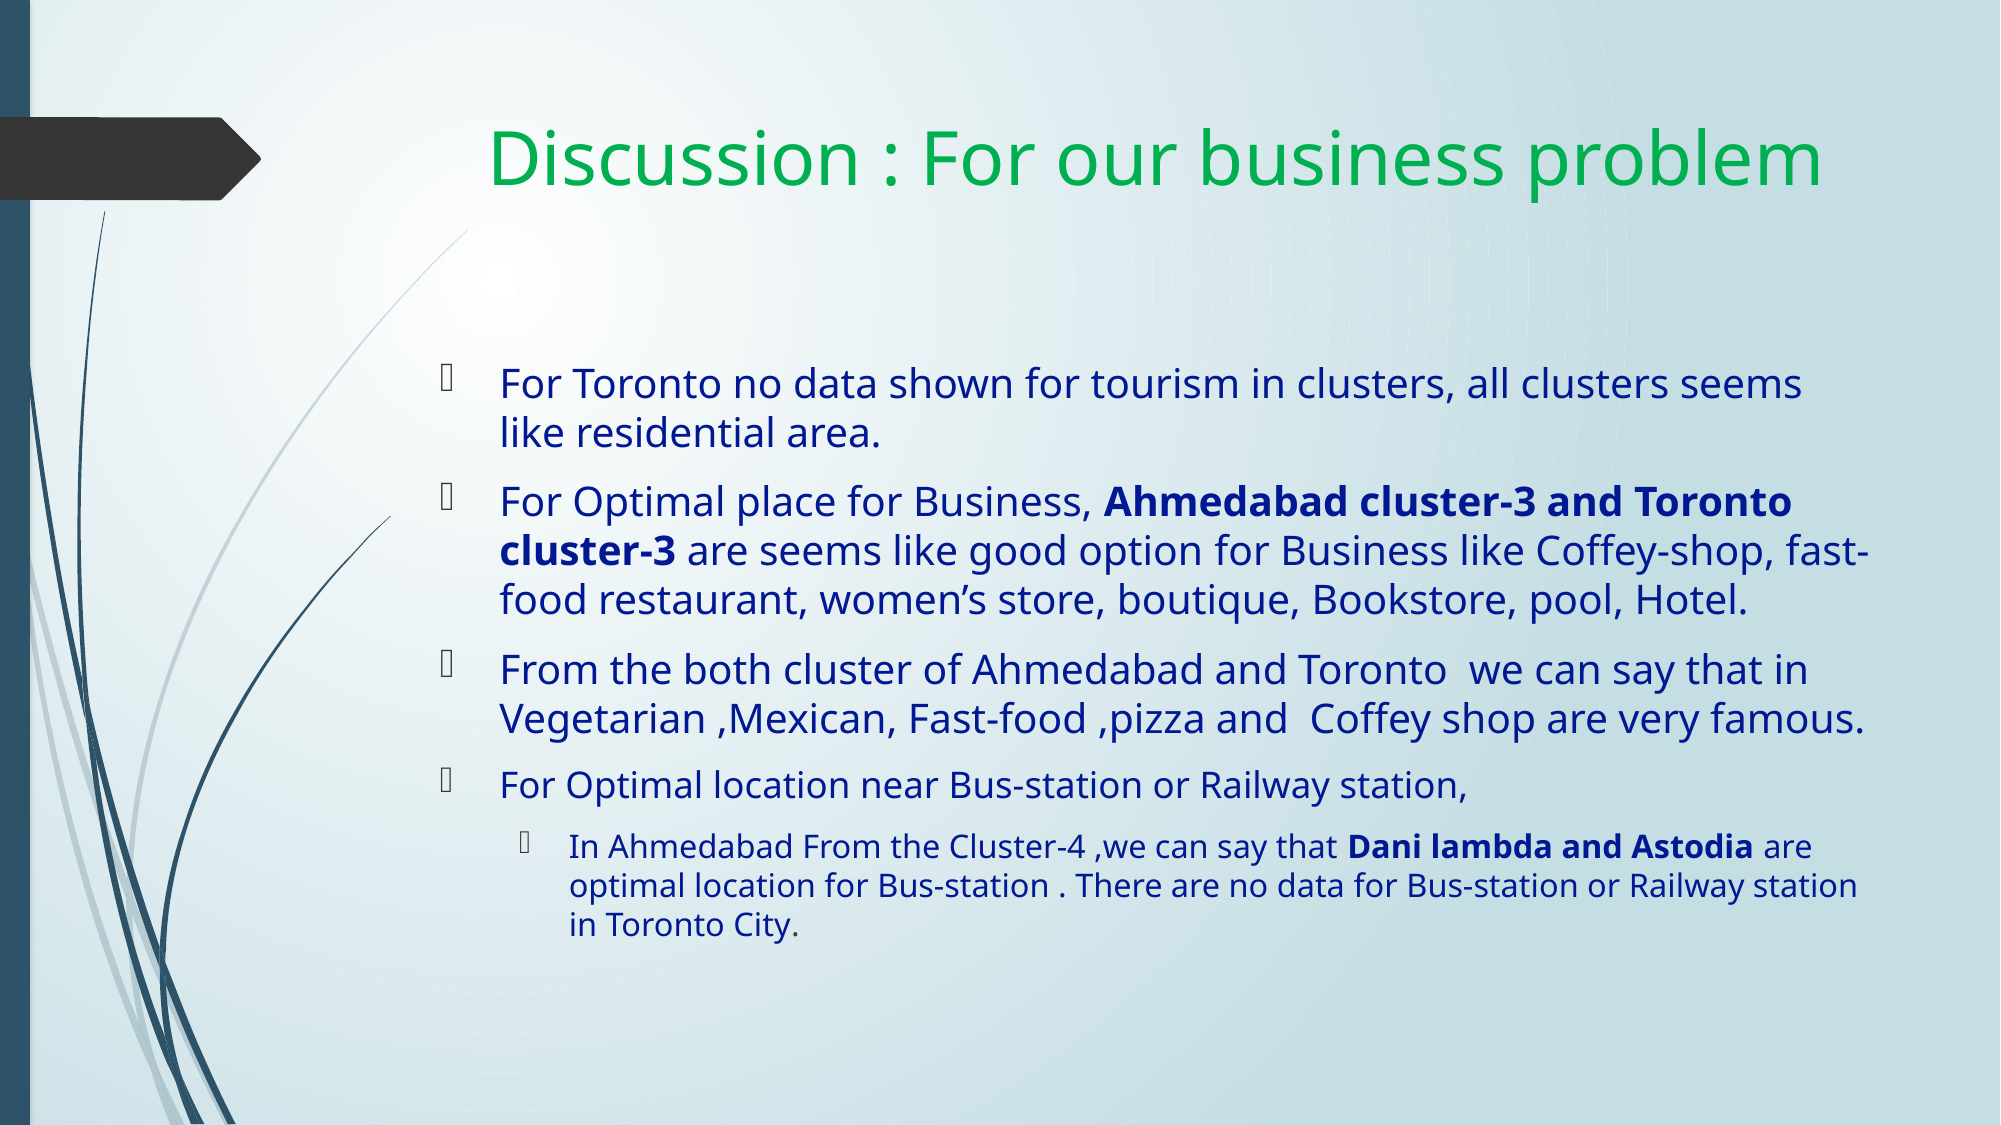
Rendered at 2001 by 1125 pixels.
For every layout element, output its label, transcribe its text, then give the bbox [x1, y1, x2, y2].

title Discussion : For our business problem [425, 102, 1888, 313]
list For Toronto no data shown for tourism in clusters, all clusters seems like residential area. For Optimal place for Business, Ahmedabad cluster-3 and Toronto cluster-3 are seems like good option for Business like Coffey-shop, fast-food restaurant, women’s store, boutique, Bookstore, pool, Hotel. From the both cluster of Ahmedabad and Toronto we can say that in Vegetarian ,Mexican, Fast-food ,pizza and Coffey shop are very famous. For Optimal location near Bus-station or Railway station, In Ahmedabad From the Cluster-4 ,we can say that Dani lambda and Astodia are optimal location for Bus-station . There are no data for Bus-station or Railway station in Toronto City. [424, 350, 1888, 970]
